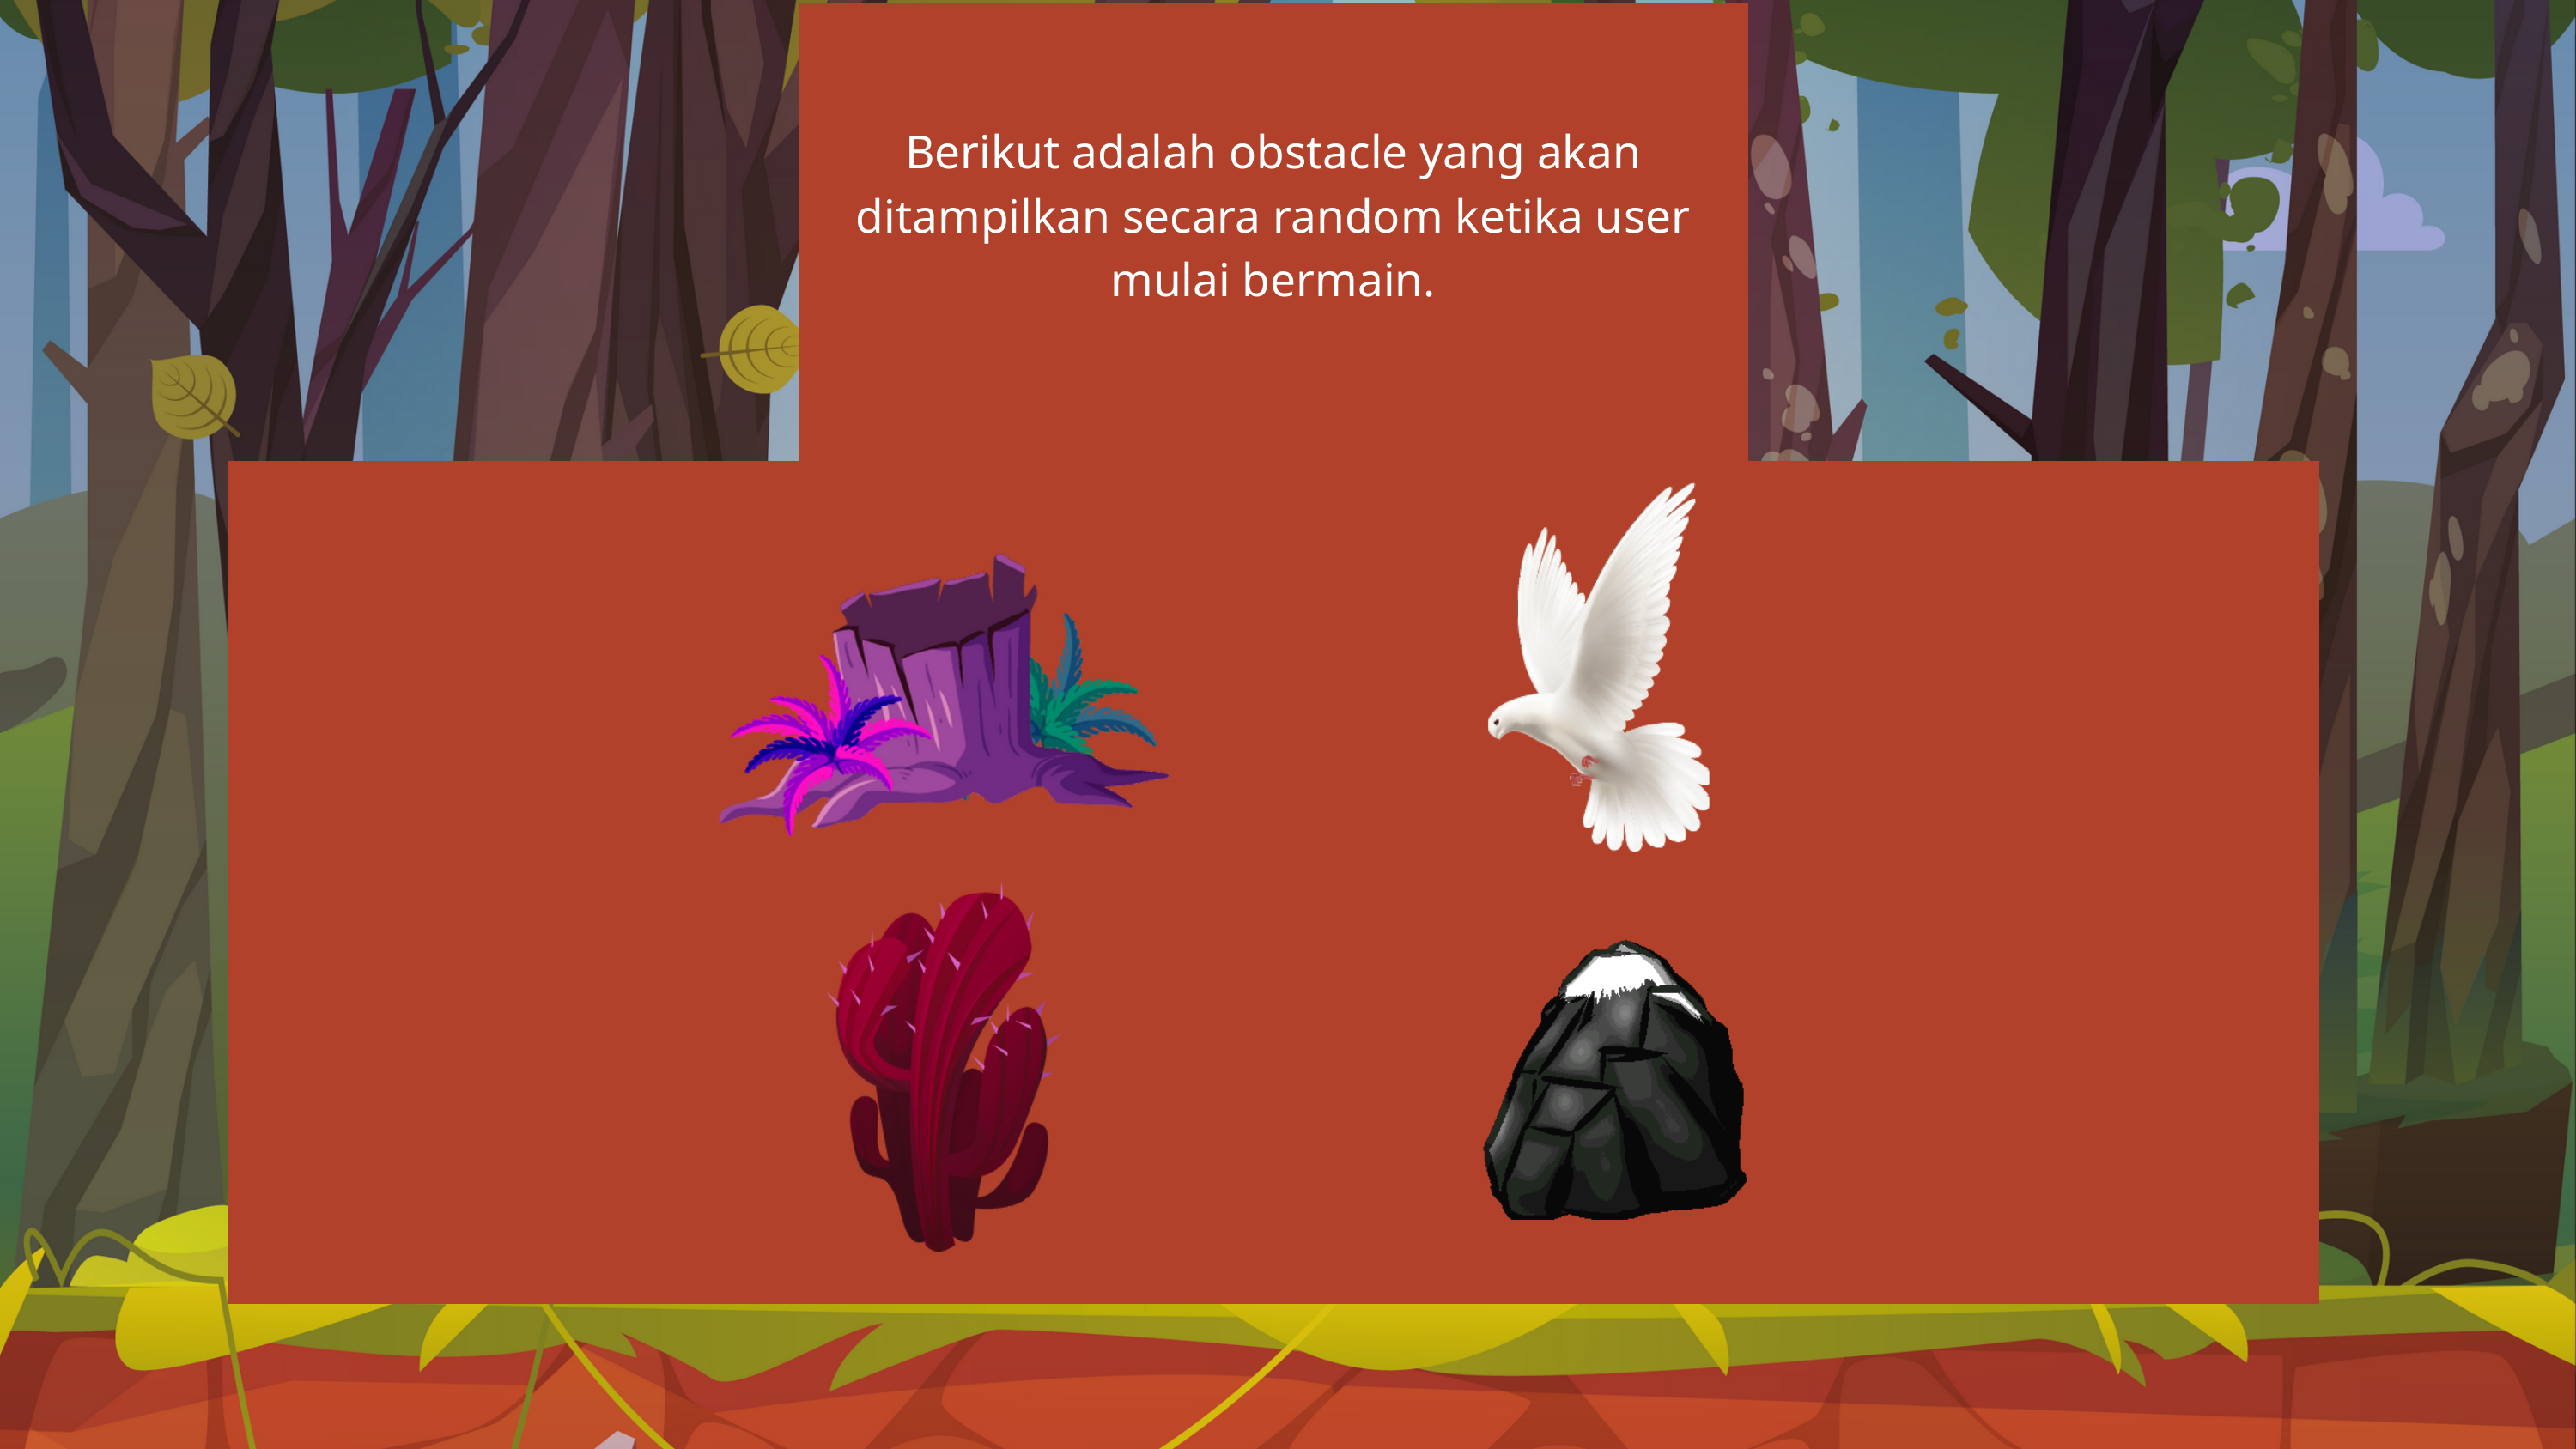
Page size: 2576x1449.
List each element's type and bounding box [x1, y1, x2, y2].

text_box [798, 0, 1748, 458]
picture [1487, 482, 1710, 853]
picture [0, 0, 2576, 1449]
picture [827, 882, 1062, 1252]
text_box [227, 460, 2320, 1304]
picture [1477, 937, 1748, 1220]
picture [719, 554, 1170, 837]
